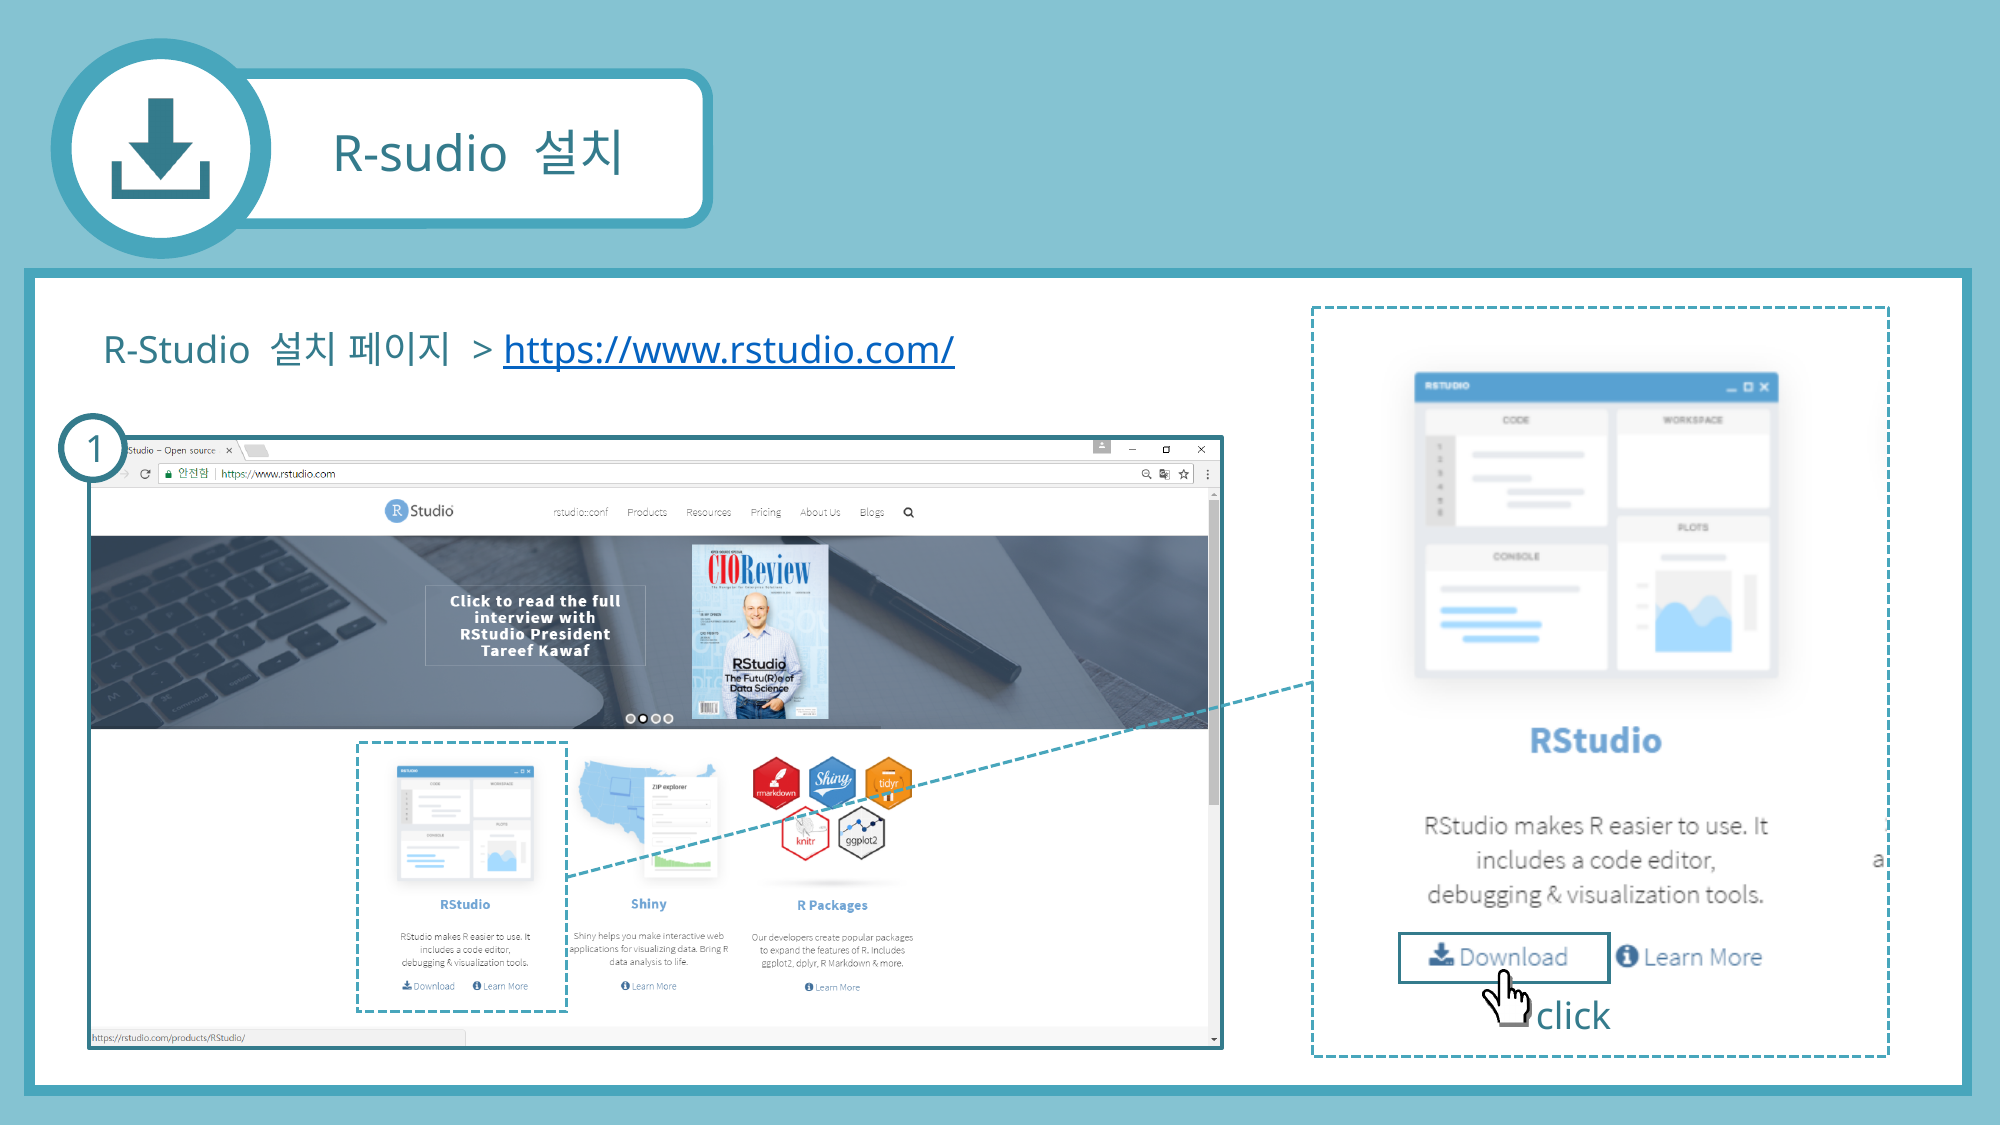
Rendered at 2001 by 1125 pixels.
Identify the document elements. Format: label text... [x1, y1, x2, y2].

text_box [0, 0, 2000, 1125]
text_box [61, 416, 1220, 1046]
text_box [1482, 969, 1626, 1046]
picture [85, 73, 236, 224]
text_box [566, 681, 1314, 878]
text_box R-Studio 설치 페이지 > https://www.rstudio.com/ [29, 272, 1968, 1092]
picture [1313, 309, 1887, 1055]
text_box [61, 48, 708, 249]
